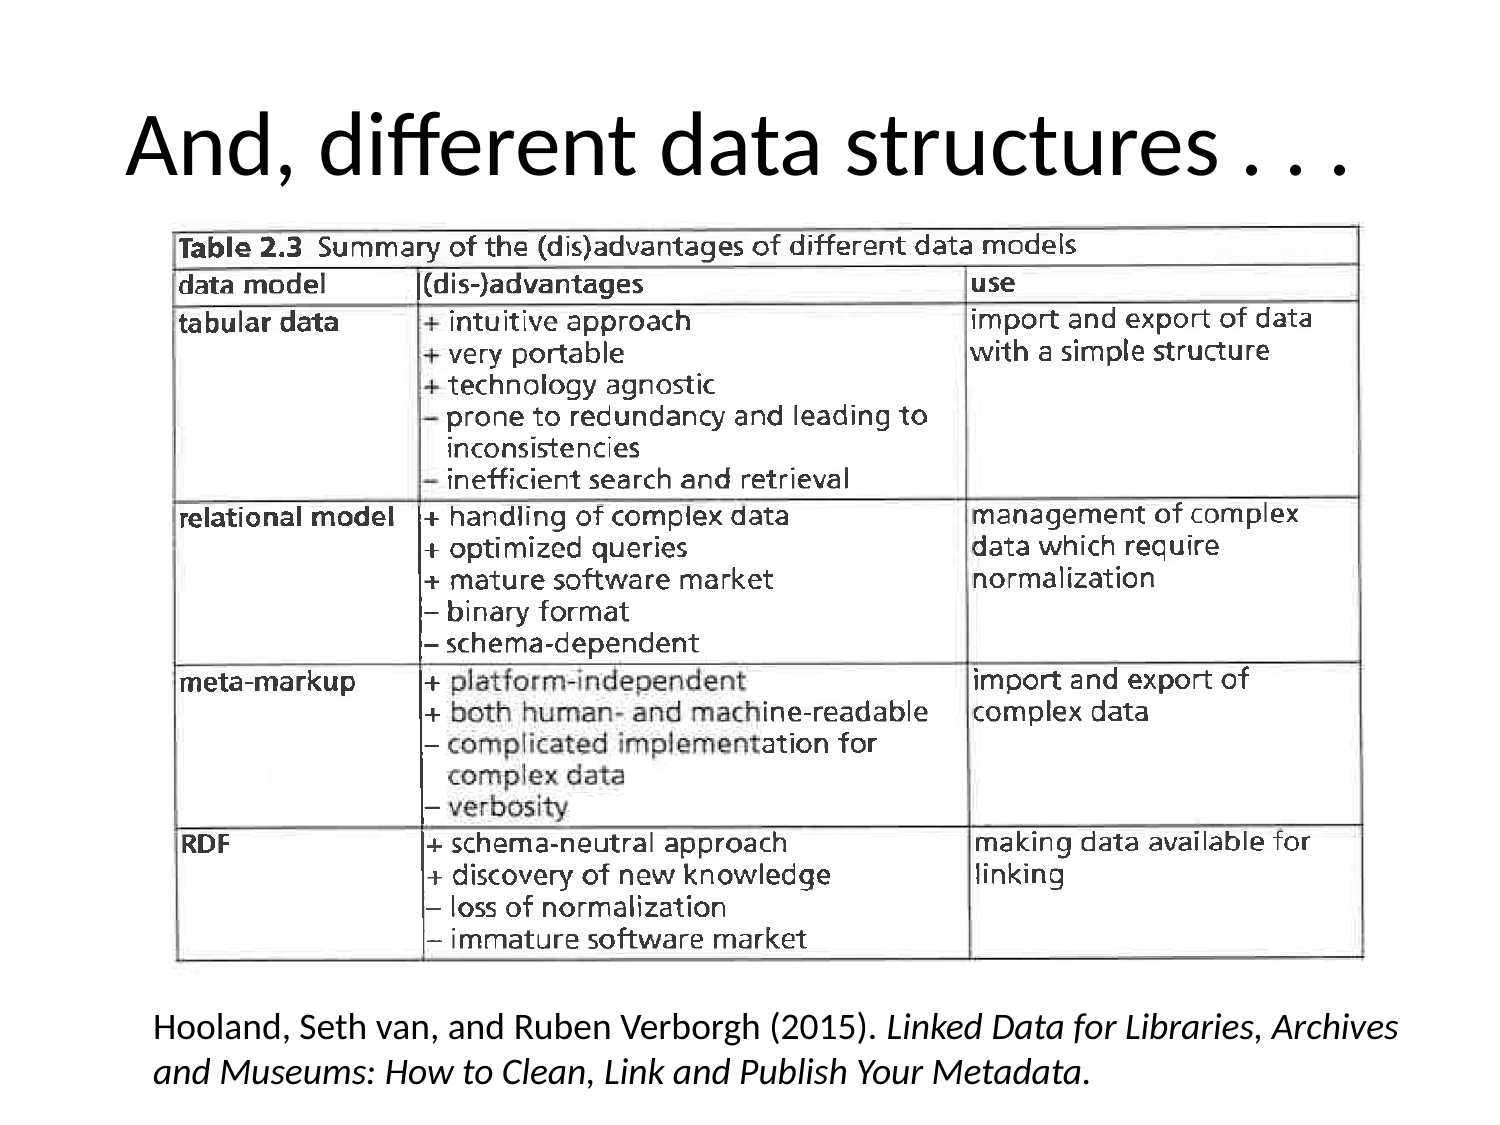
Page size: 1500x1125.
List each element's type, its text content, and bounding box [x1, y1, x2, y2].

picture [121, 195, 1391, 996]
text_box Hooland, Seth van, and Ruben Verborgh (2015). Linked Data for Libraries, Archives and Museums: How to Clean, Link and Publish Your Metadata. [138, 994, 1423, 1100]
title And, different data structures . . . [75, 45, 1425, 233]
